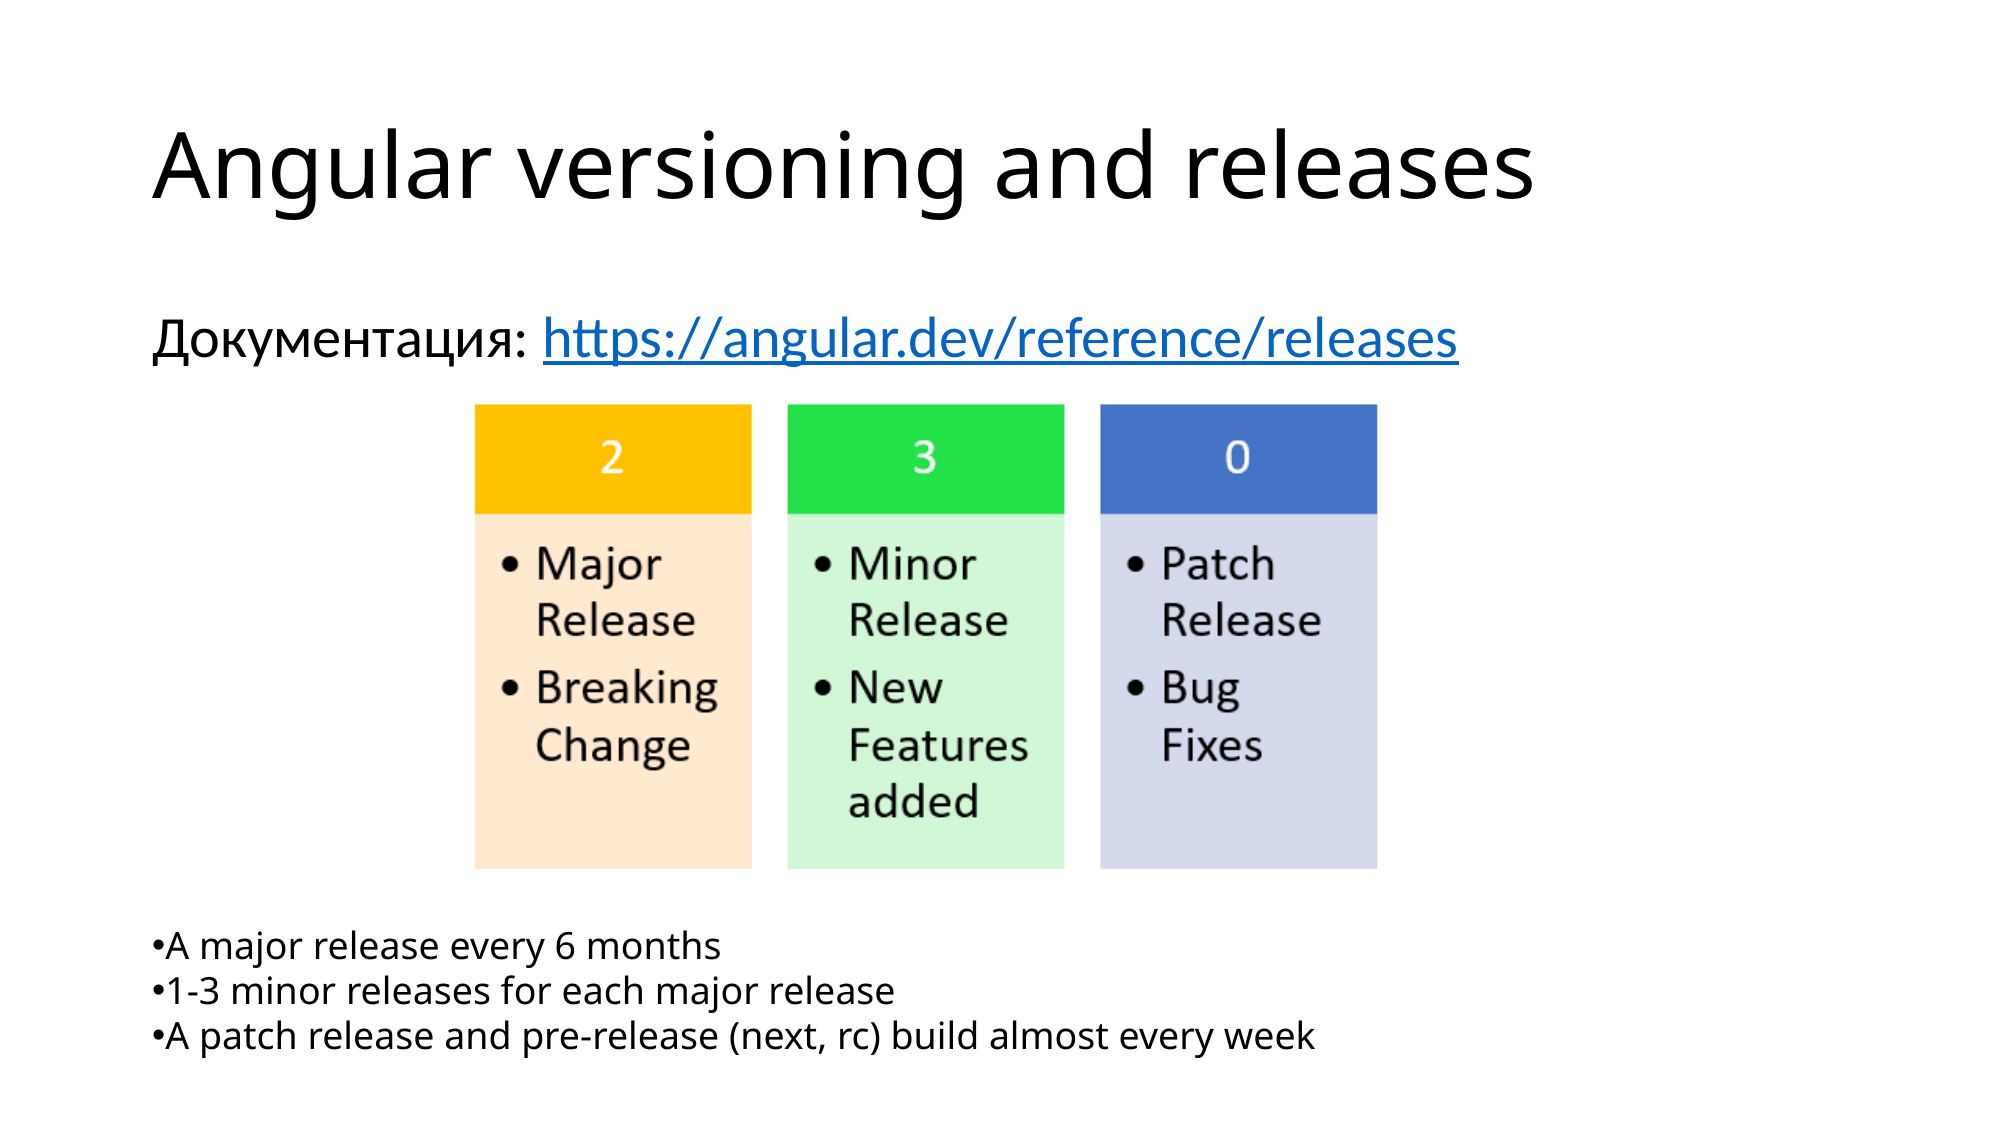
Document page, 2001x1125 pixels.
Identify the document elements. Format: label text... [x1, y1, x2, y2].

text_box A major release every 6 months 1-3 minor releases for each major release A patch release and pre-release (next, rc) build almost every week [137, 914, 1550, 1110]
list Документация: https://angular.dev/reference/releases [137, 299, 1863, 1014]
picture [469, 400, 1390, 877]
title Angular versioning and releases [137, 59, 1863, 278]
